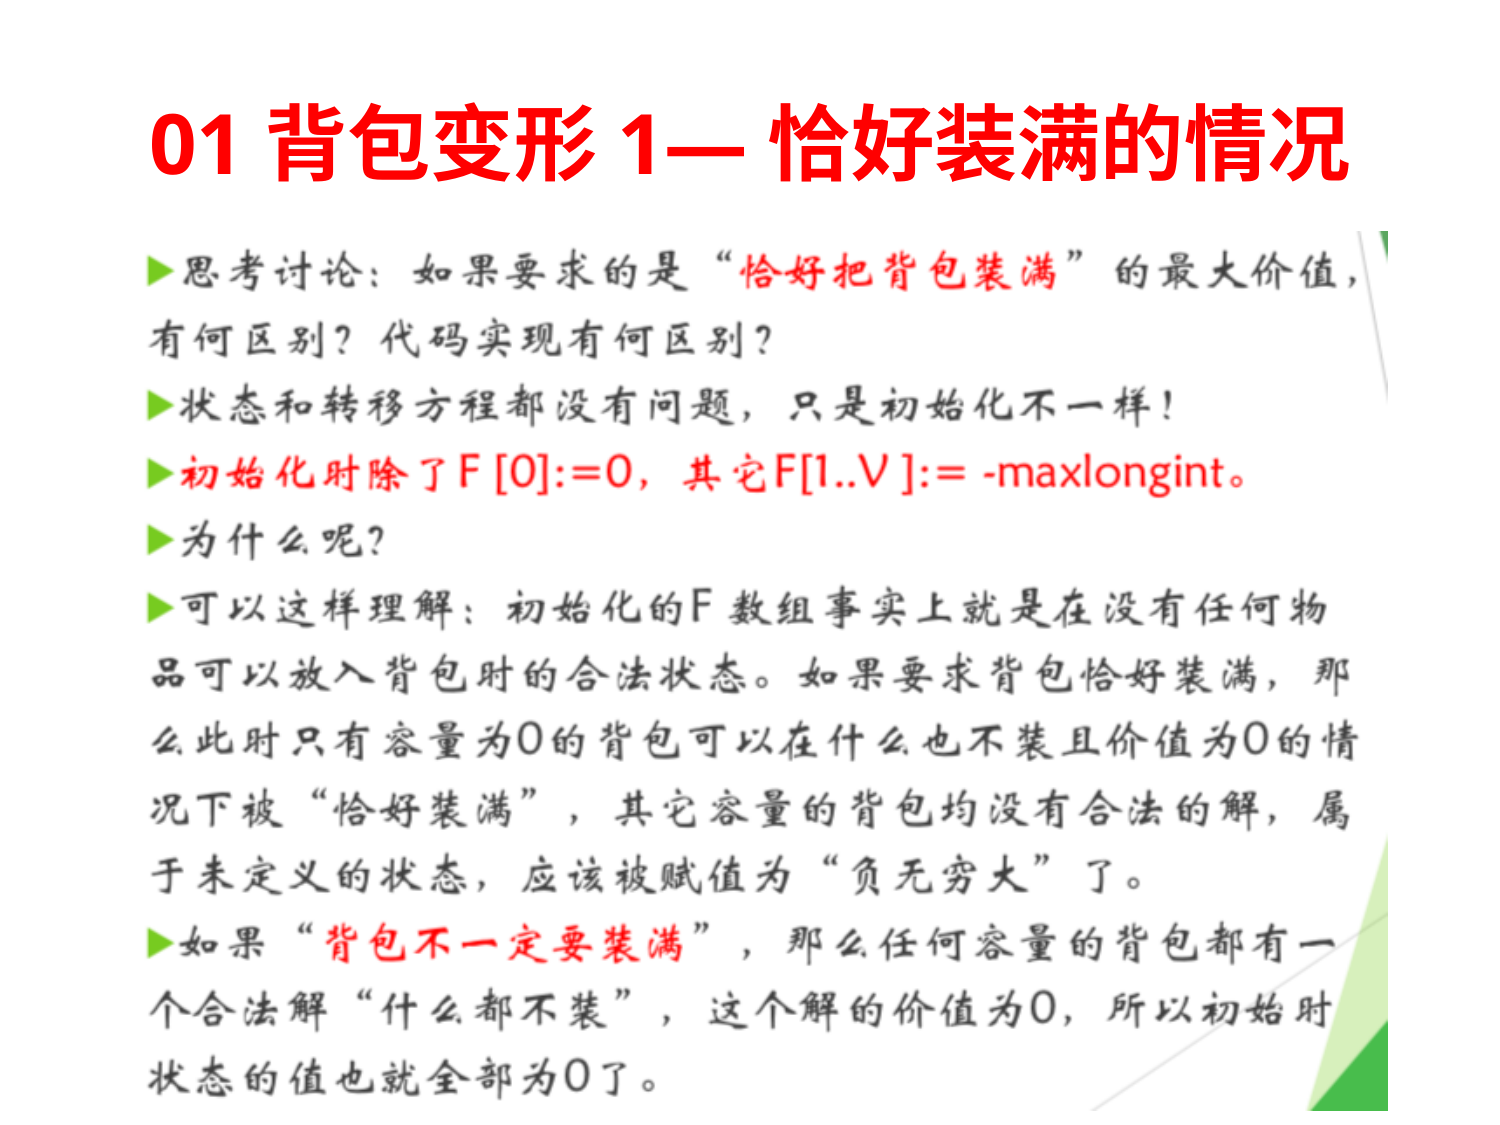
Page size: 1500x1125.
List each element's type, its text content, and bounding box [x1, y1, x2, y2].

title 01背包变形1—恰好装满的情况 [75, 47, 1425, 235]
picture [135, 231, 1389, 1111]
